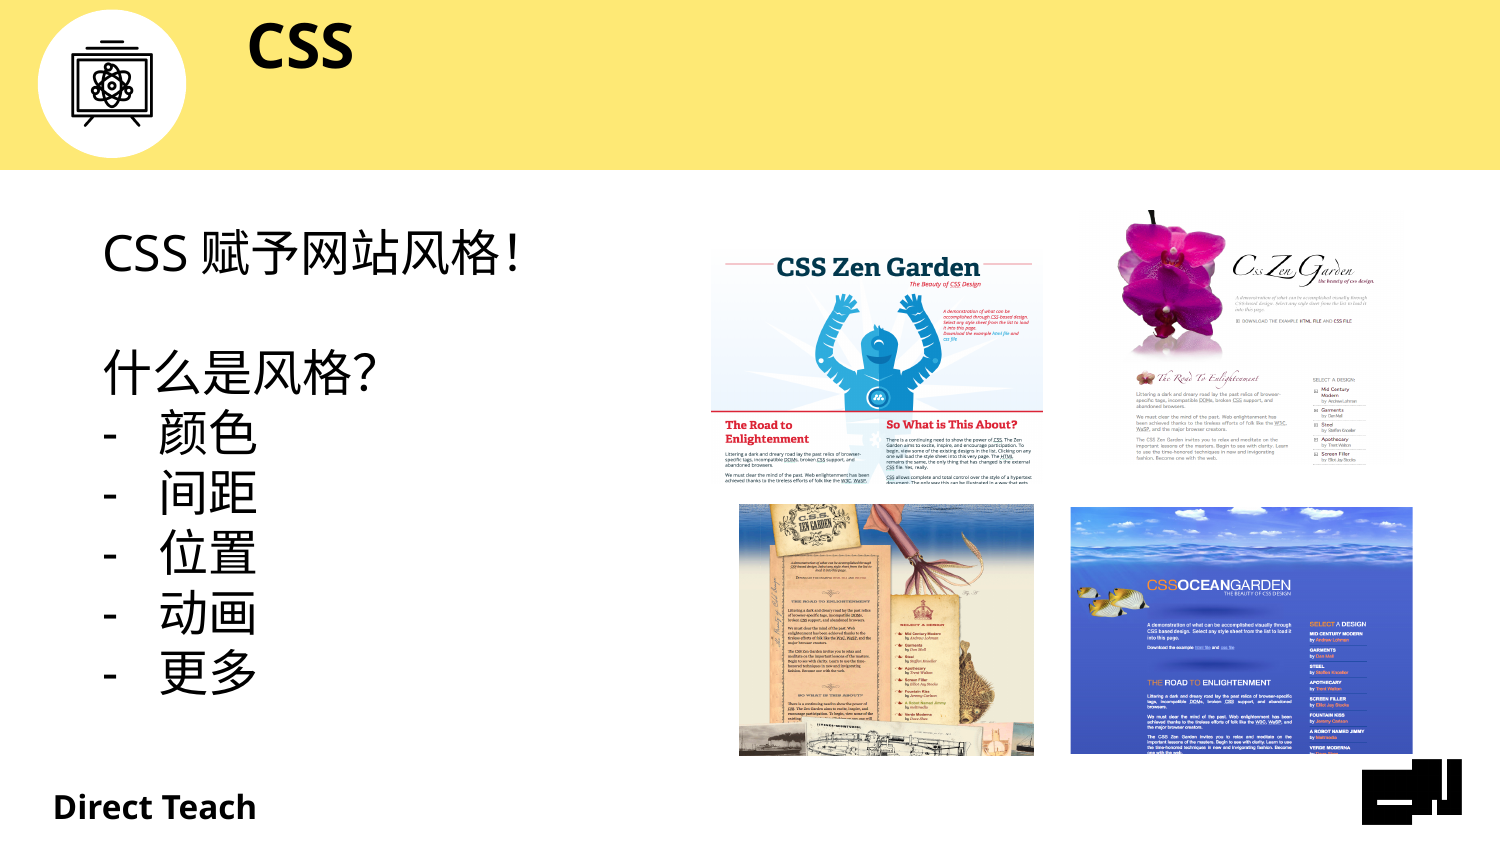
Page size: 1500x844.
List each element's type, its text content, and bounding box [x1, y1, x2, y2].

picture [711, 249, 1043, 484]
title CSS [231, 9, 1463, 158]
picture [67, 38, 157, 129]
picture [1070, 507, 1413, 754]
picture [738, 504, 1034, 757]
picture [1362, 759, 1462, 825]
list CSS赋予网站风格！ 什么是风格？ 颜色 间距 位置 动画 更多 [87, 206, 663, 753]
picture [1079, 209, 1404, 465]
